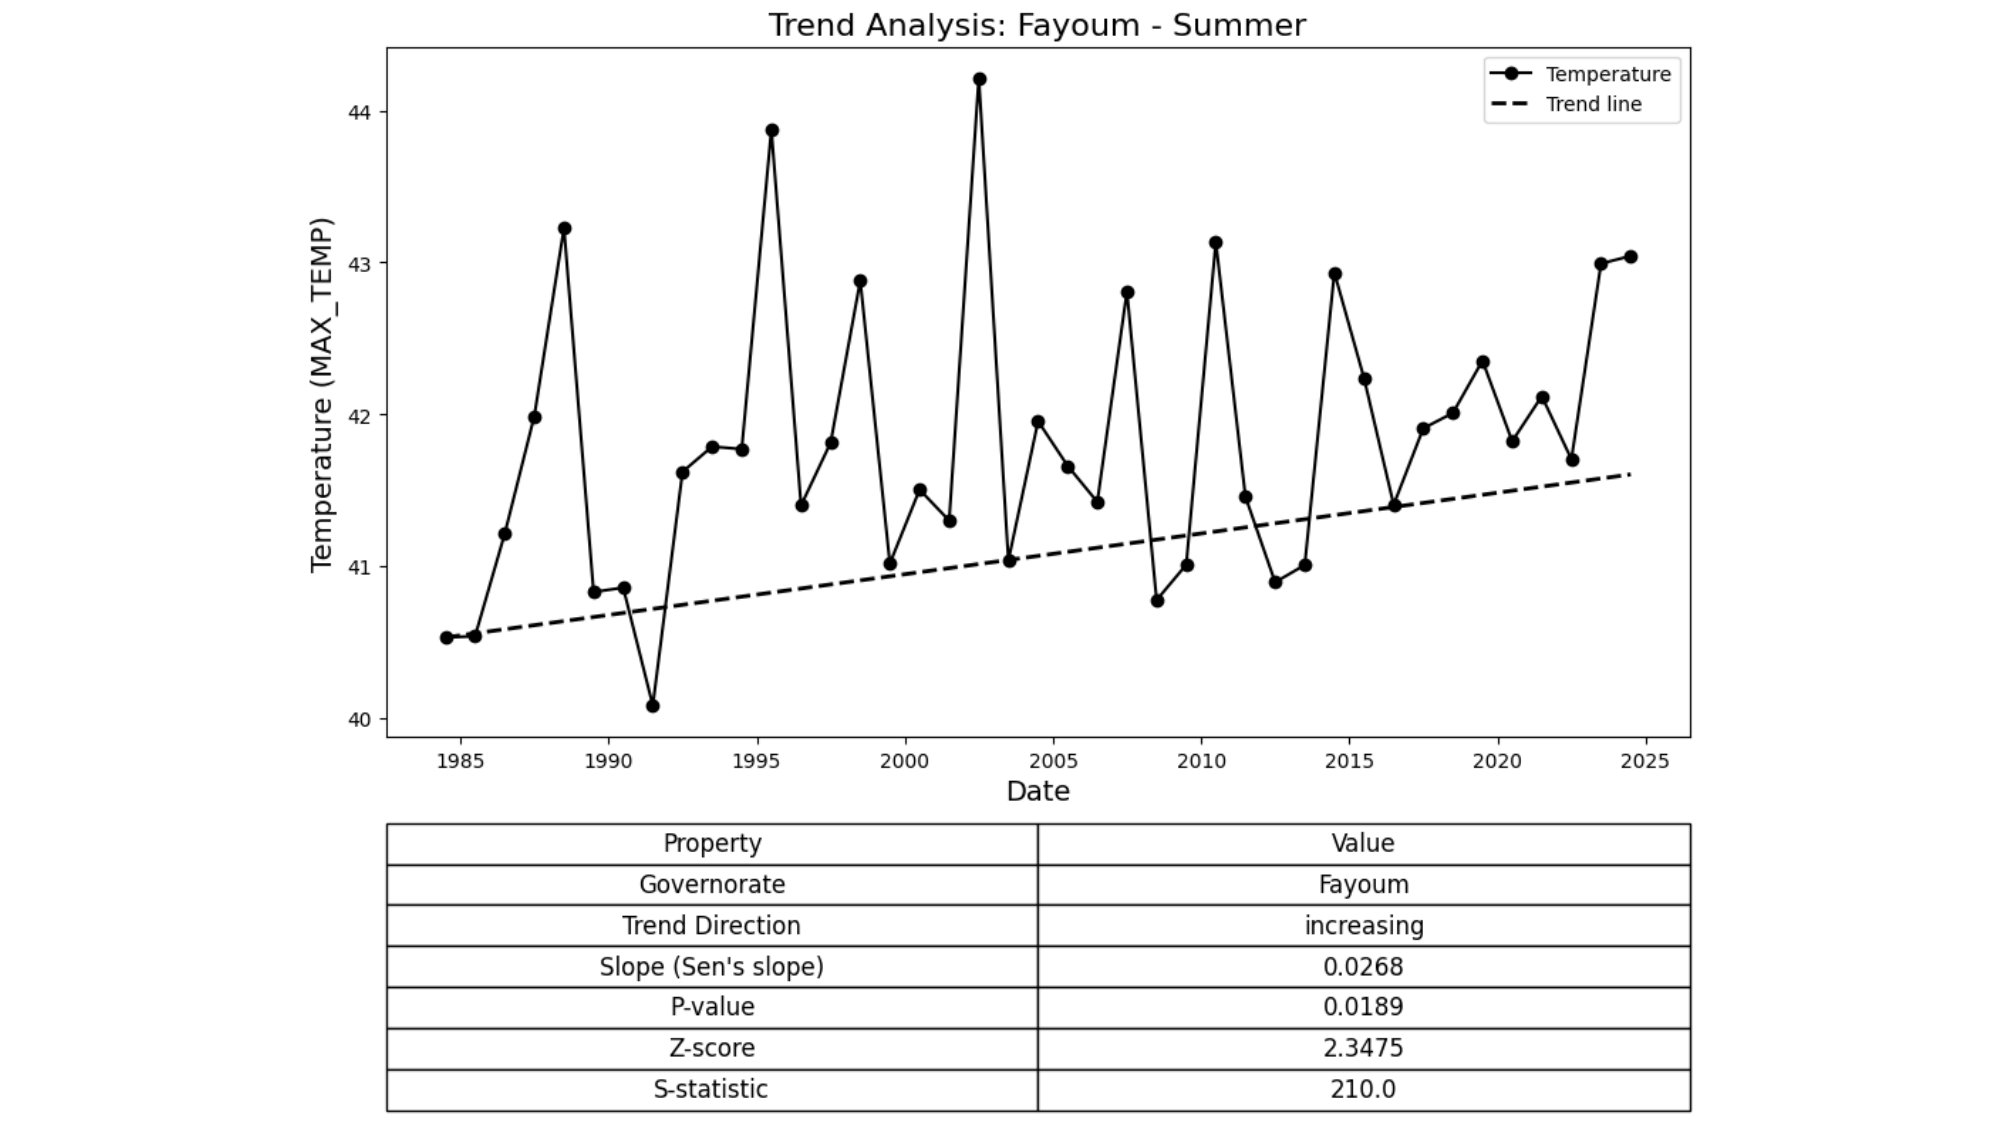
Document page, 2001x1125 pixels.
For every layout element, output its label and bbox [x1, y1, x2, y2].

picture [296, 0, 1703, 1125]
